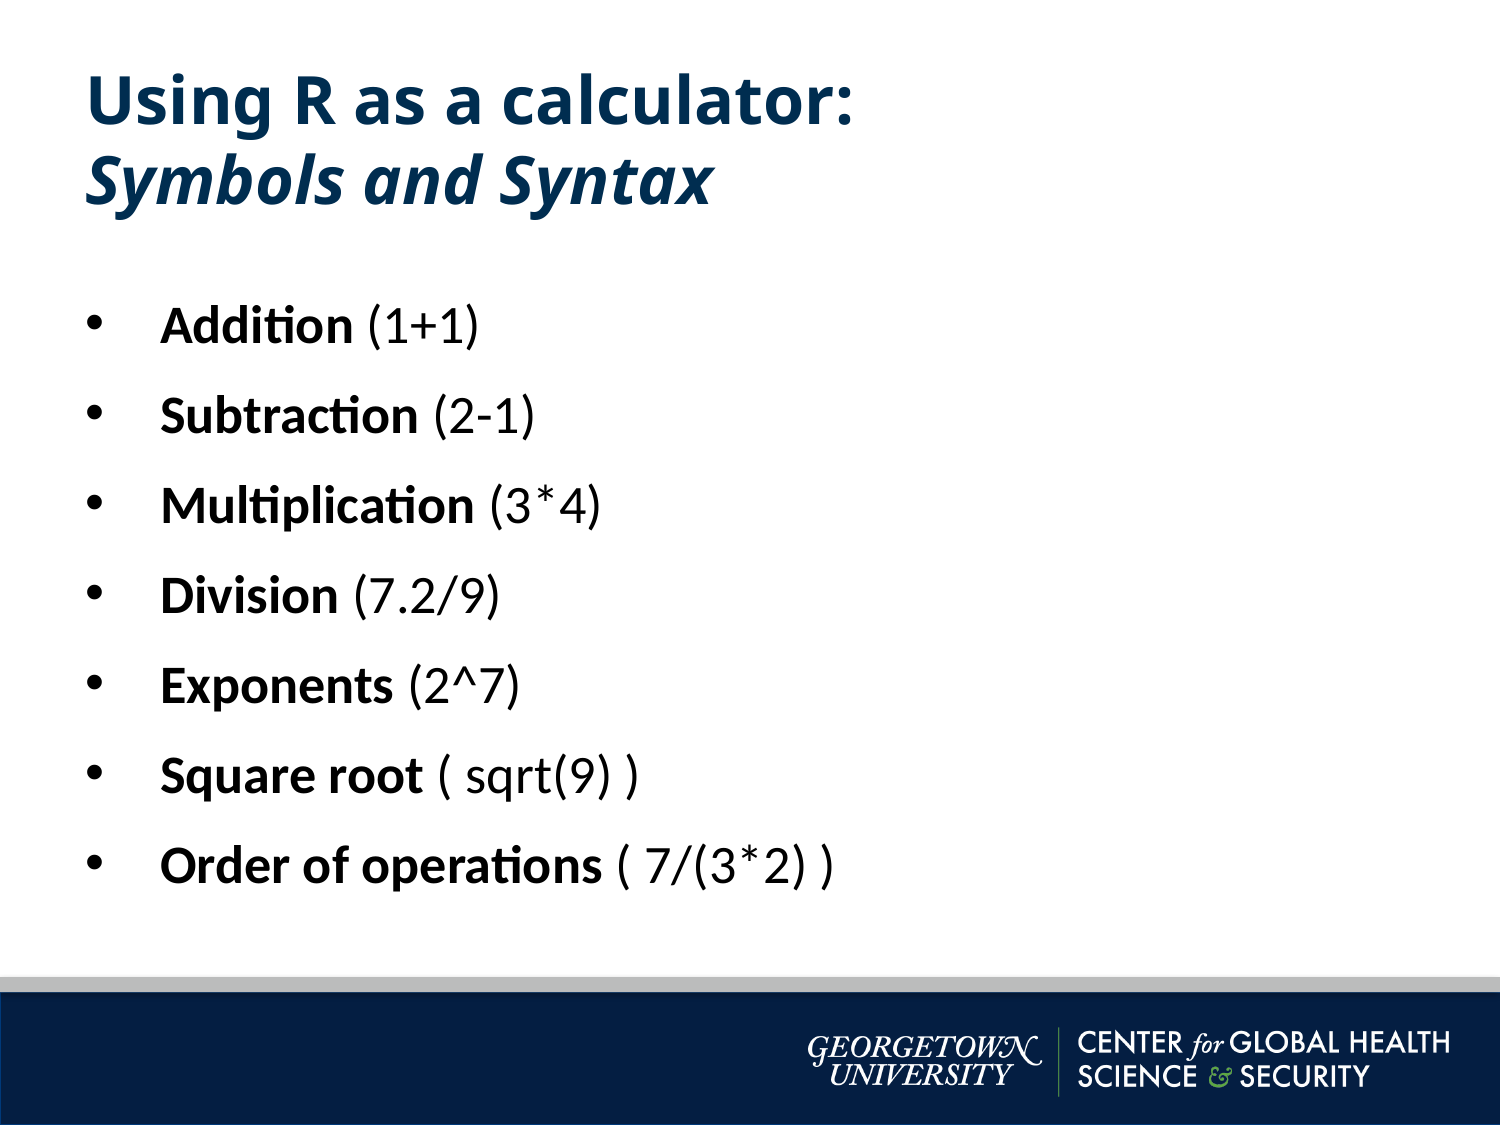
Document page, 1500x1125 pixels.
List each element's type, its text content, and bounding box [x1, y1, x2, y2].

text_box Using R as a calculator: Symbols and Syntax [70, 50, 1153, 238]
text_box Addition (1+1) Subtraction (2-1) Multiplication (3*4) Division (7.2/9) Exponents (2^7) Square root ( sqrt(9) ) Order of operations ( 7/(3*2) ) [70, 282, 1476, 902]
picture [808, 1027, 1449, 1097]
